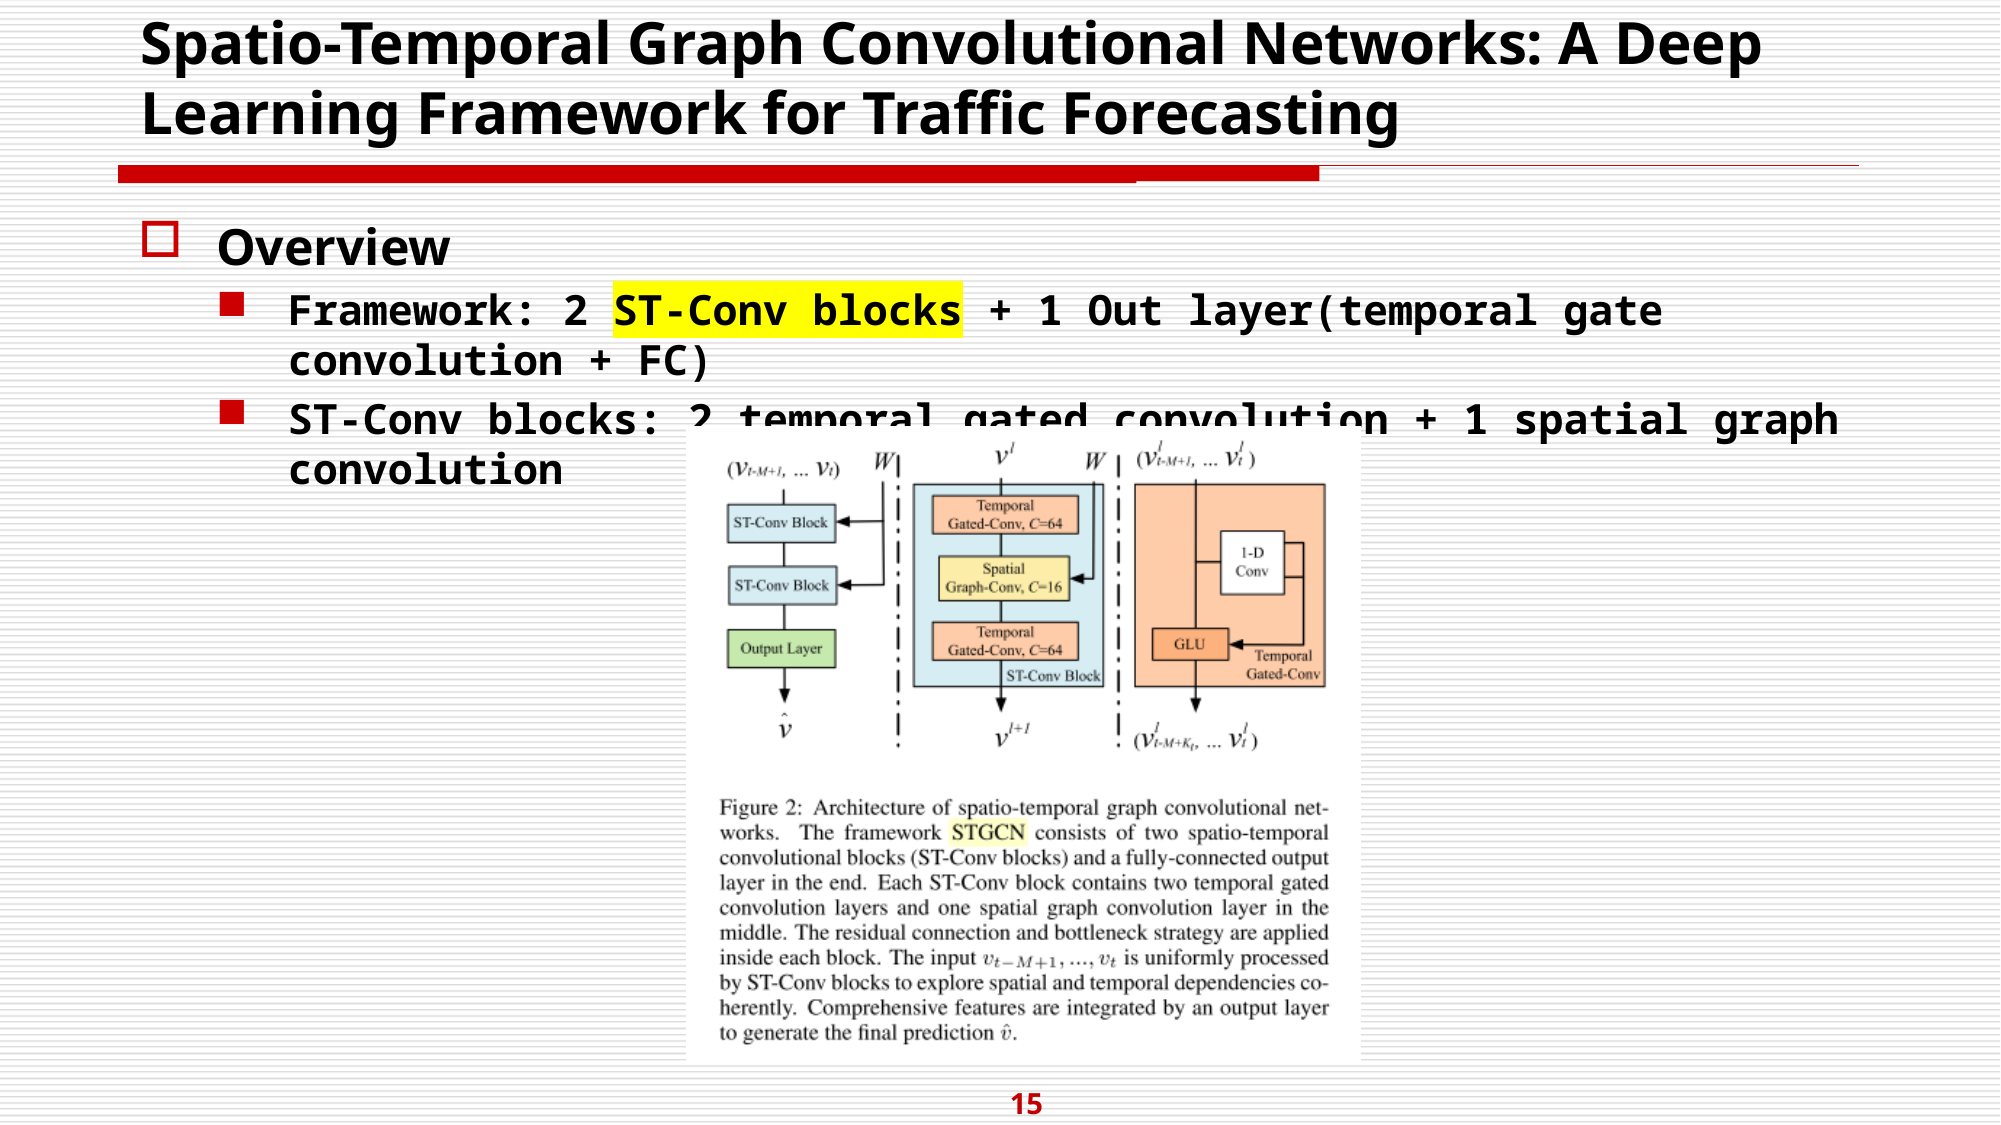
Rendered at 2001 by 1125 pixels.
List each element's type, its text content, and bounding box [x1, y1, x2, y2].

title Spatio-Temporal Graph Convolutional Networks: A Deep Learning Framework for Traffic Forecasting [125, 7, 1876, 154]
slide_number 15 [624, 1078, 1059, 1125]
picture [0, 0, 2001, 1125]
list Overview Framework: 2 ST-Conv blocks + 1 Out layer(temporal gate convolution + FC) ST-Conv blocks: 2 temporal gated convolution + 1 spatial graph convolution [123, 208, 1874, 988]
